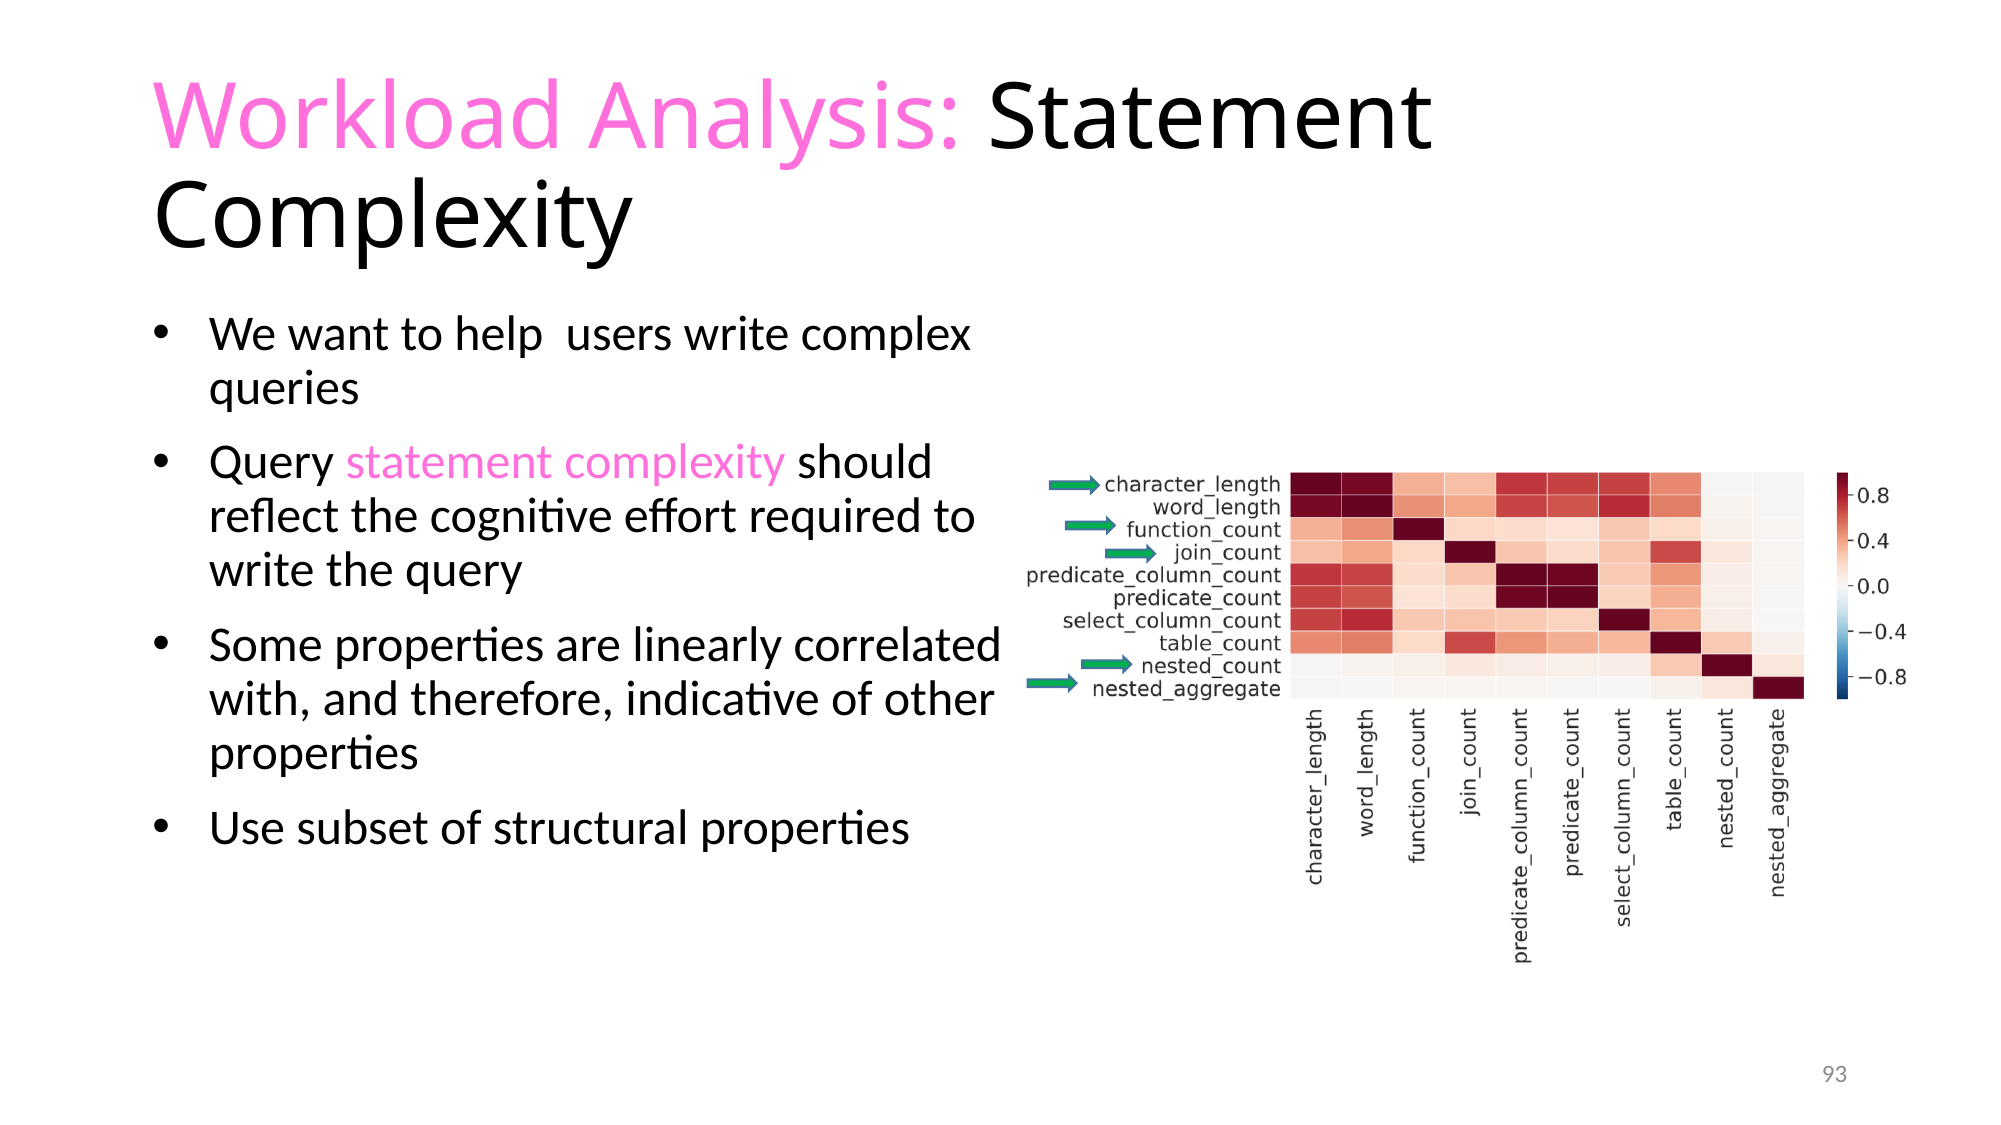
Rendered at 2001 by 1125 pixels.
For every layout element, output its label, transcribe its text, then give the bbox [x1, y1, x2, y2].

list We want to help users write complex queries Query statement complexity should reflect the cognitive effort required to write the query Some properties are linearly correlated with, and therefore, indicative of other properties Use subset of structural properties [137, 299, 1050, 1014]
title Workload Analysis: Statement Complexity [137, 59, 1863, 278]
slide_number 93 [1412, 1042, 1863, 1103]
picture [1011, 428, 1923, 969]
